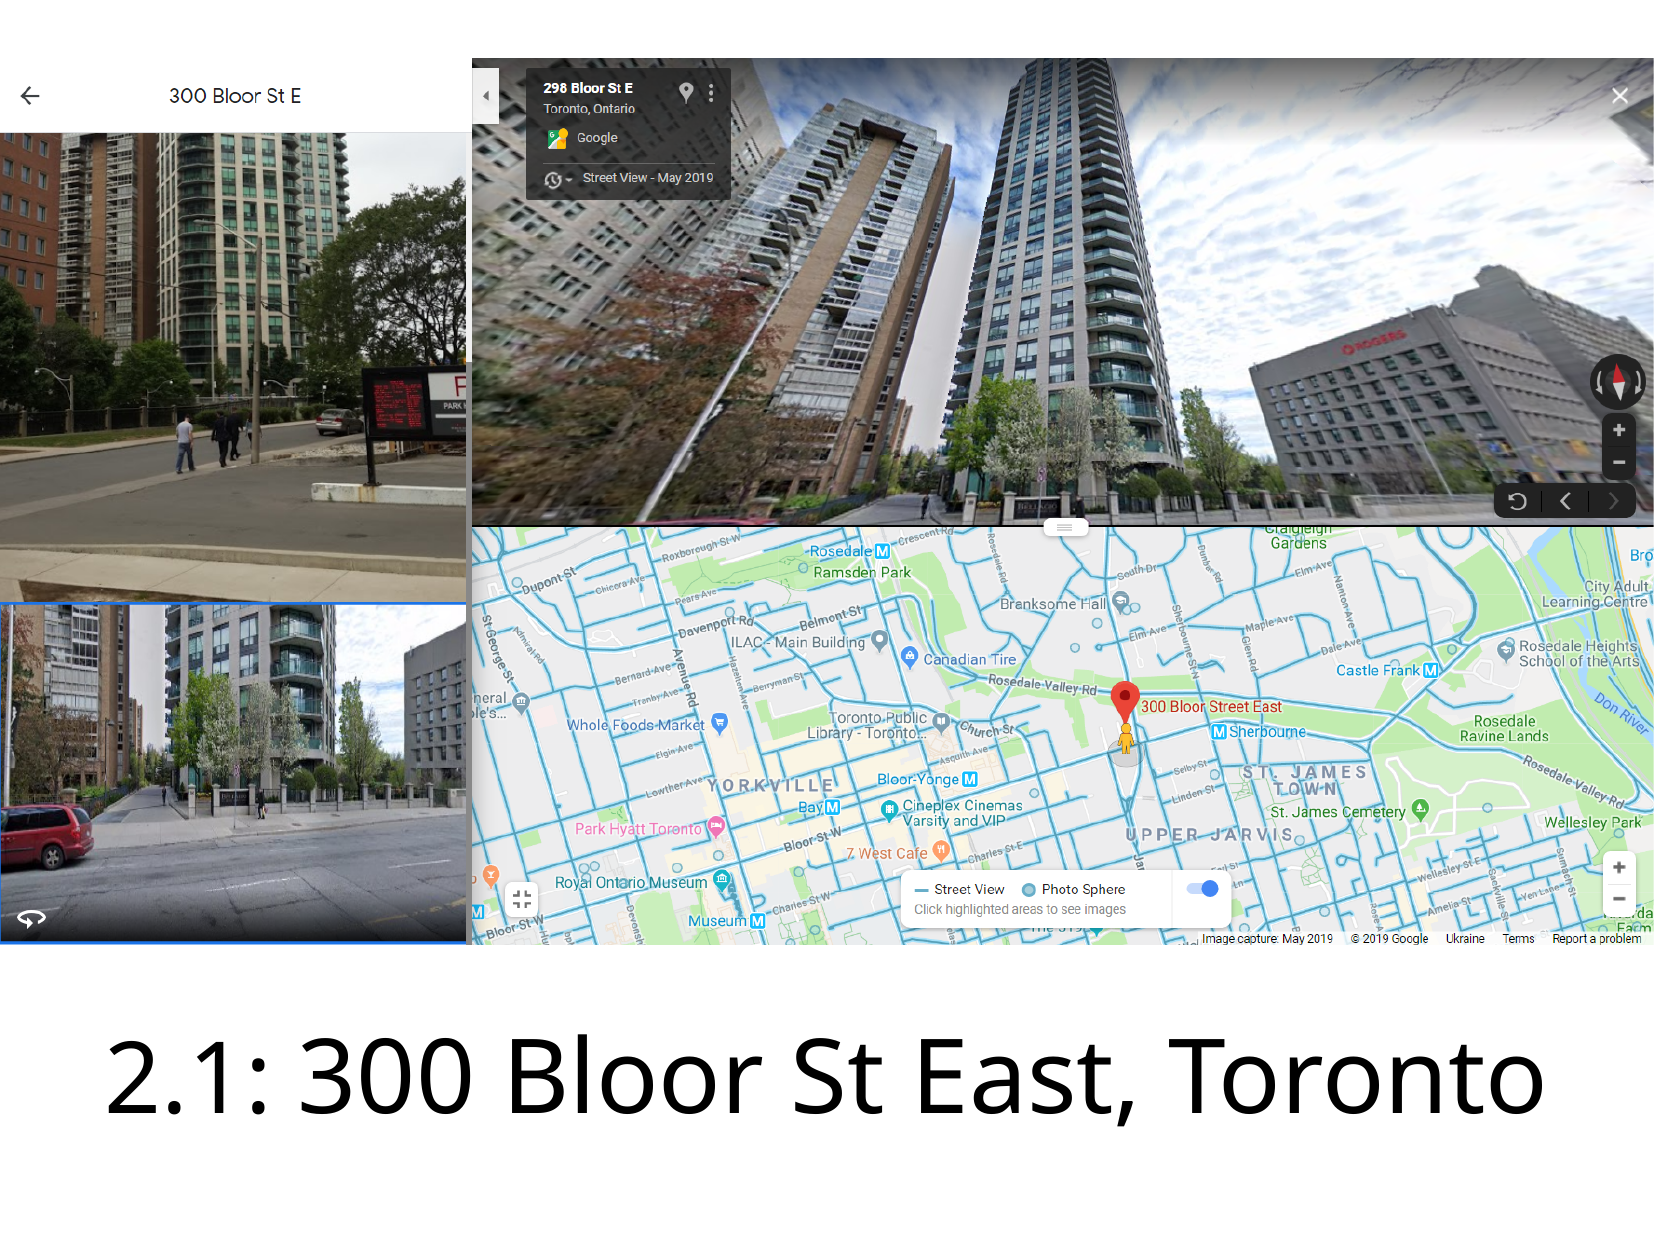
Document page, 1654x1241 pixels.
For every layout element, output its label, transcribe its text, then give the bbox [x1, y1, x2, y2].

text_box 2.1: 300 Bloor St East, Toronto [87, 945, 1567, 1144]
picture [0, 58, 1654, 945]
